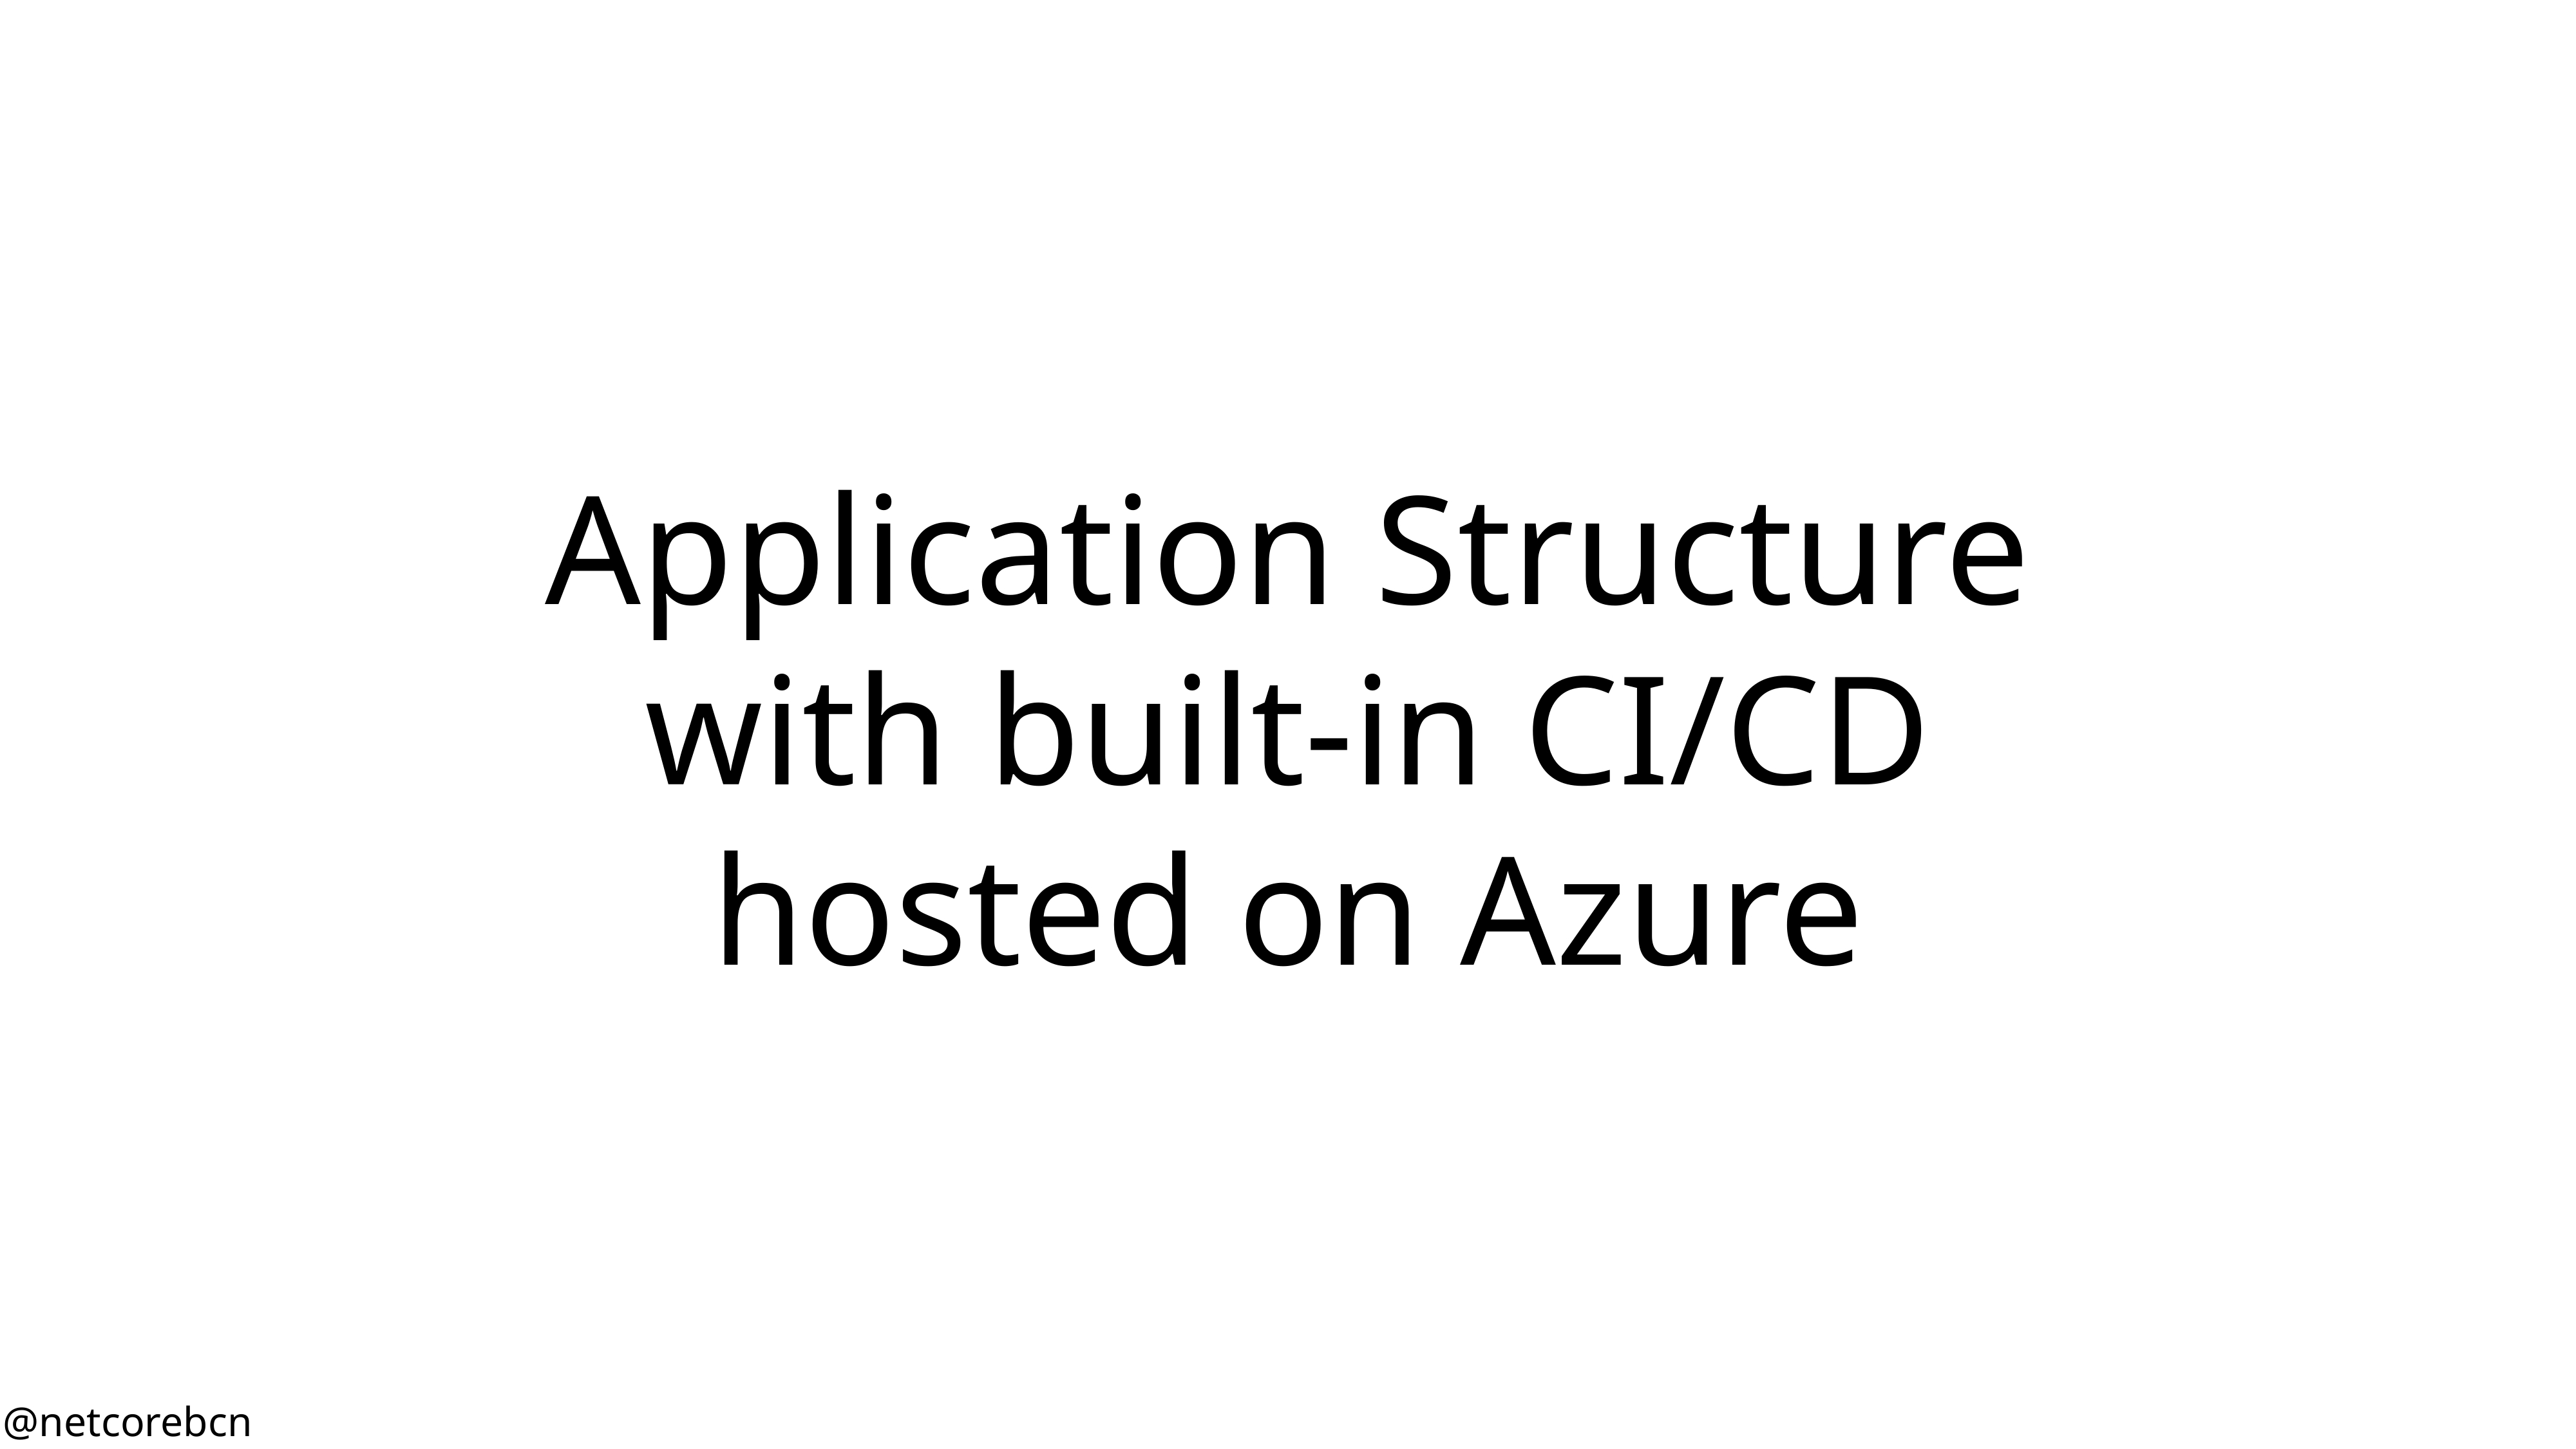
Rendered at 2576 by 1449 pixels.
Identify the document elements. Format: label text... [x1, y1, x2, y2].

text_box @netcorebcn [0, 1391, 258, 1449]
title Application Structure with built-in CI/CD hosted on Azure [187, 408, 2389, 1041]
